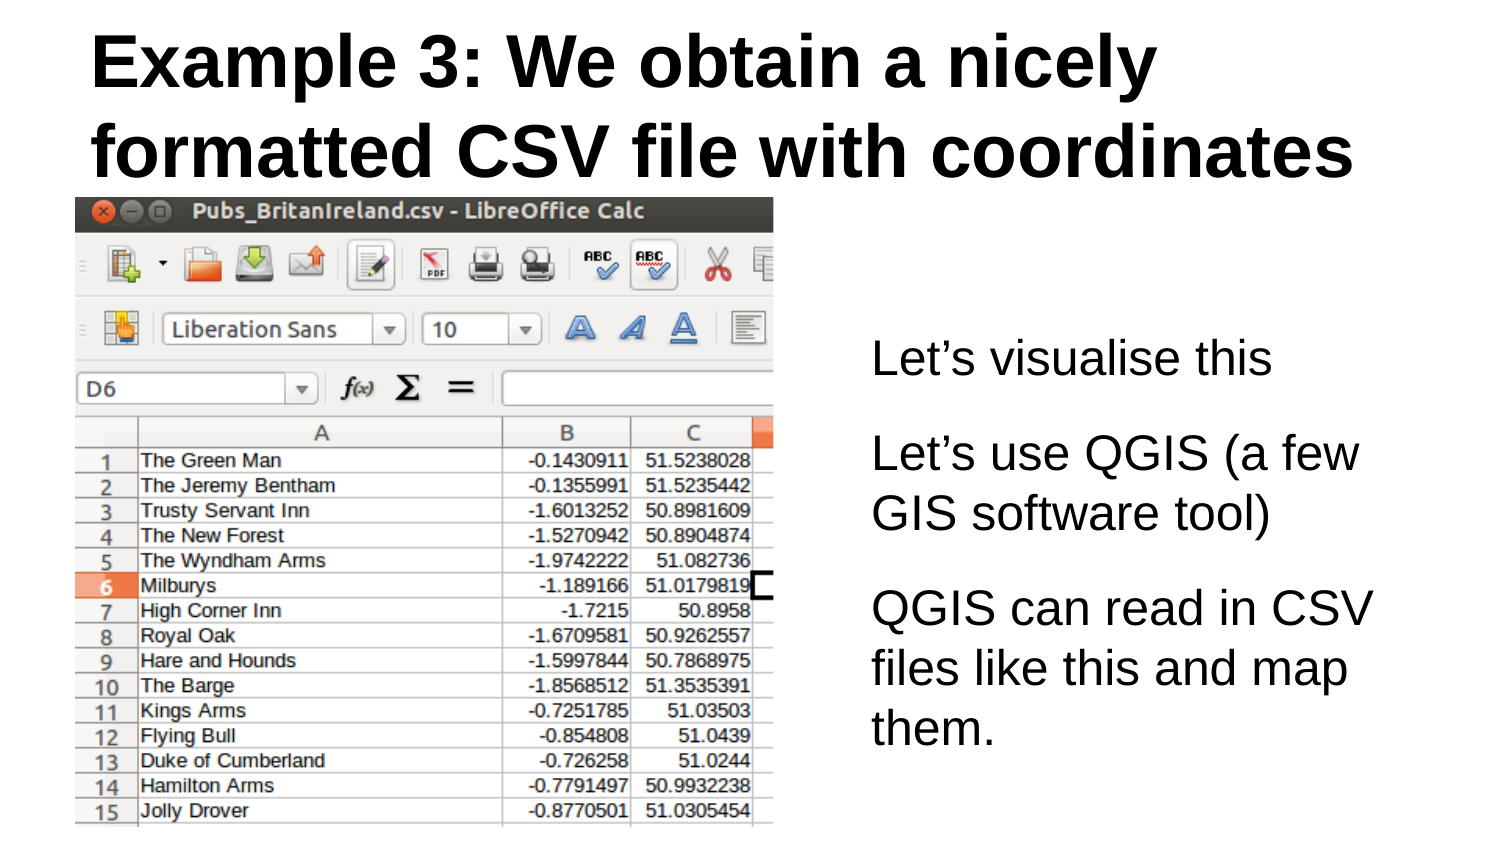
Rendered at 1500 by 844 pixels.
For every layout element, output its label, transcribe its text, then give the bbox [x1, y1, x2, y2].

text_box Let’s visualise this Let’s use QGIS (a few GIS software tool) QGIS can read in CSV files like this and map them. [856, 310, 1410, 778]
title Example 3: We obtain a nicely formatted CSV file with coordinates [75, 33, 1425, 208]
text_box [75, 197, 774, 828]
